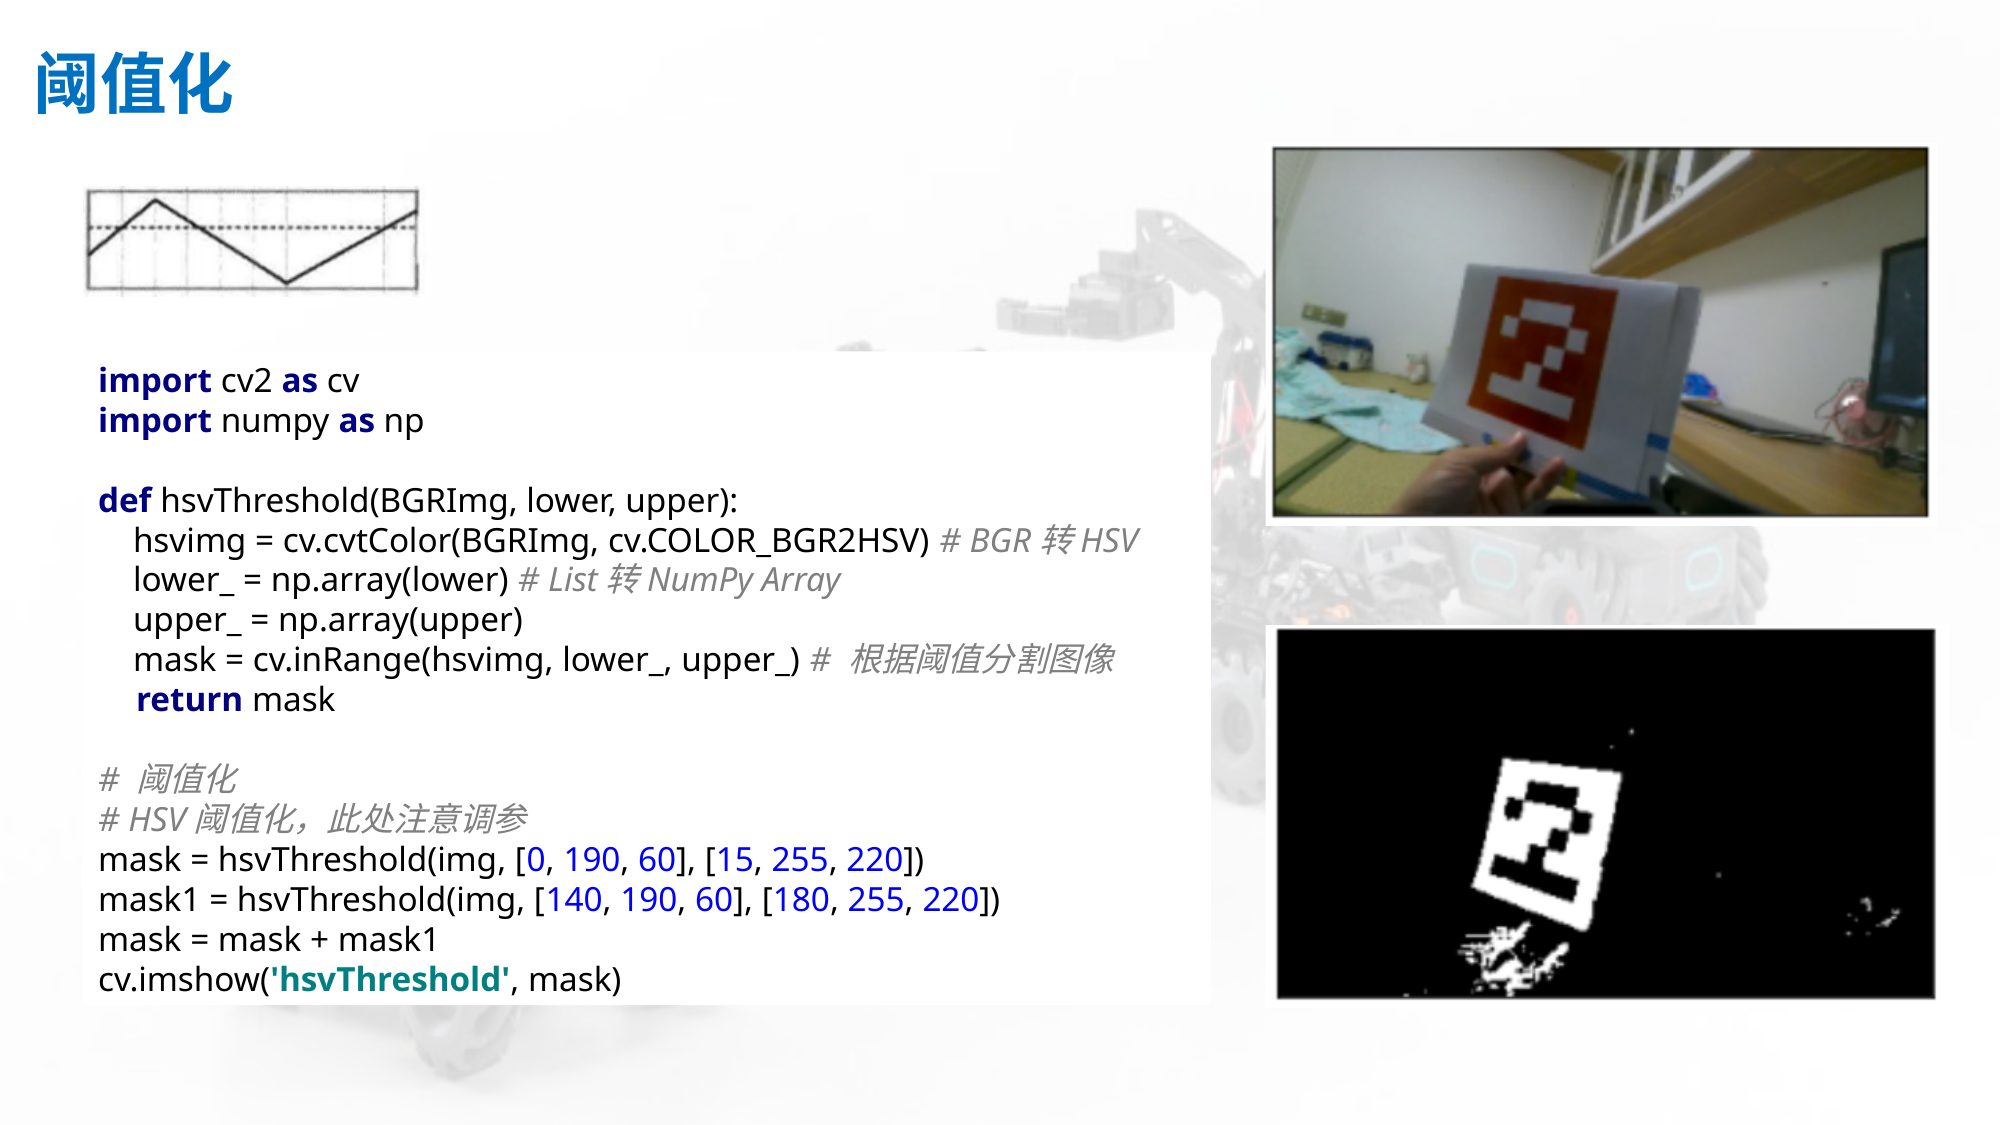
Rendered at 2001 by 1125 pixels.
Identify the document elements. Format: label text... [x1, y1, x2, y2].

text_box import cv2 as cv import numpy as np def hsvThreshold(BGRImg, lower, upper): hsvimg = cv.cvtColor(BGRImg, cv.COLOR_BGR2HSV) # BGR转HSV lower_ = np.array(lower) # List转NumPy Array upper_ = np.array(upper) mask = cv.inRange(hsvimg, lower_, upper_) # 根据阈值分割图像 return mask # 阈值化 # HSV阈值化，此处注意调参 mask = hsvThreshold(img, [0, 190, 60], [15, 255, 220]) mask1 = hsvThreshold(img, [140, 190, 60], [180, 255, 220]) mask = mask + mask1 cv.imshow('hsvThreshold', mask) [83, 351, 1211, 1006]
picture [1265, 624, 1950, 1008]
title 阈值化 [18, 24, 1565, 150]
picture [1265, 142, 1938, 526]
picture [83, 180, 431, 297]
